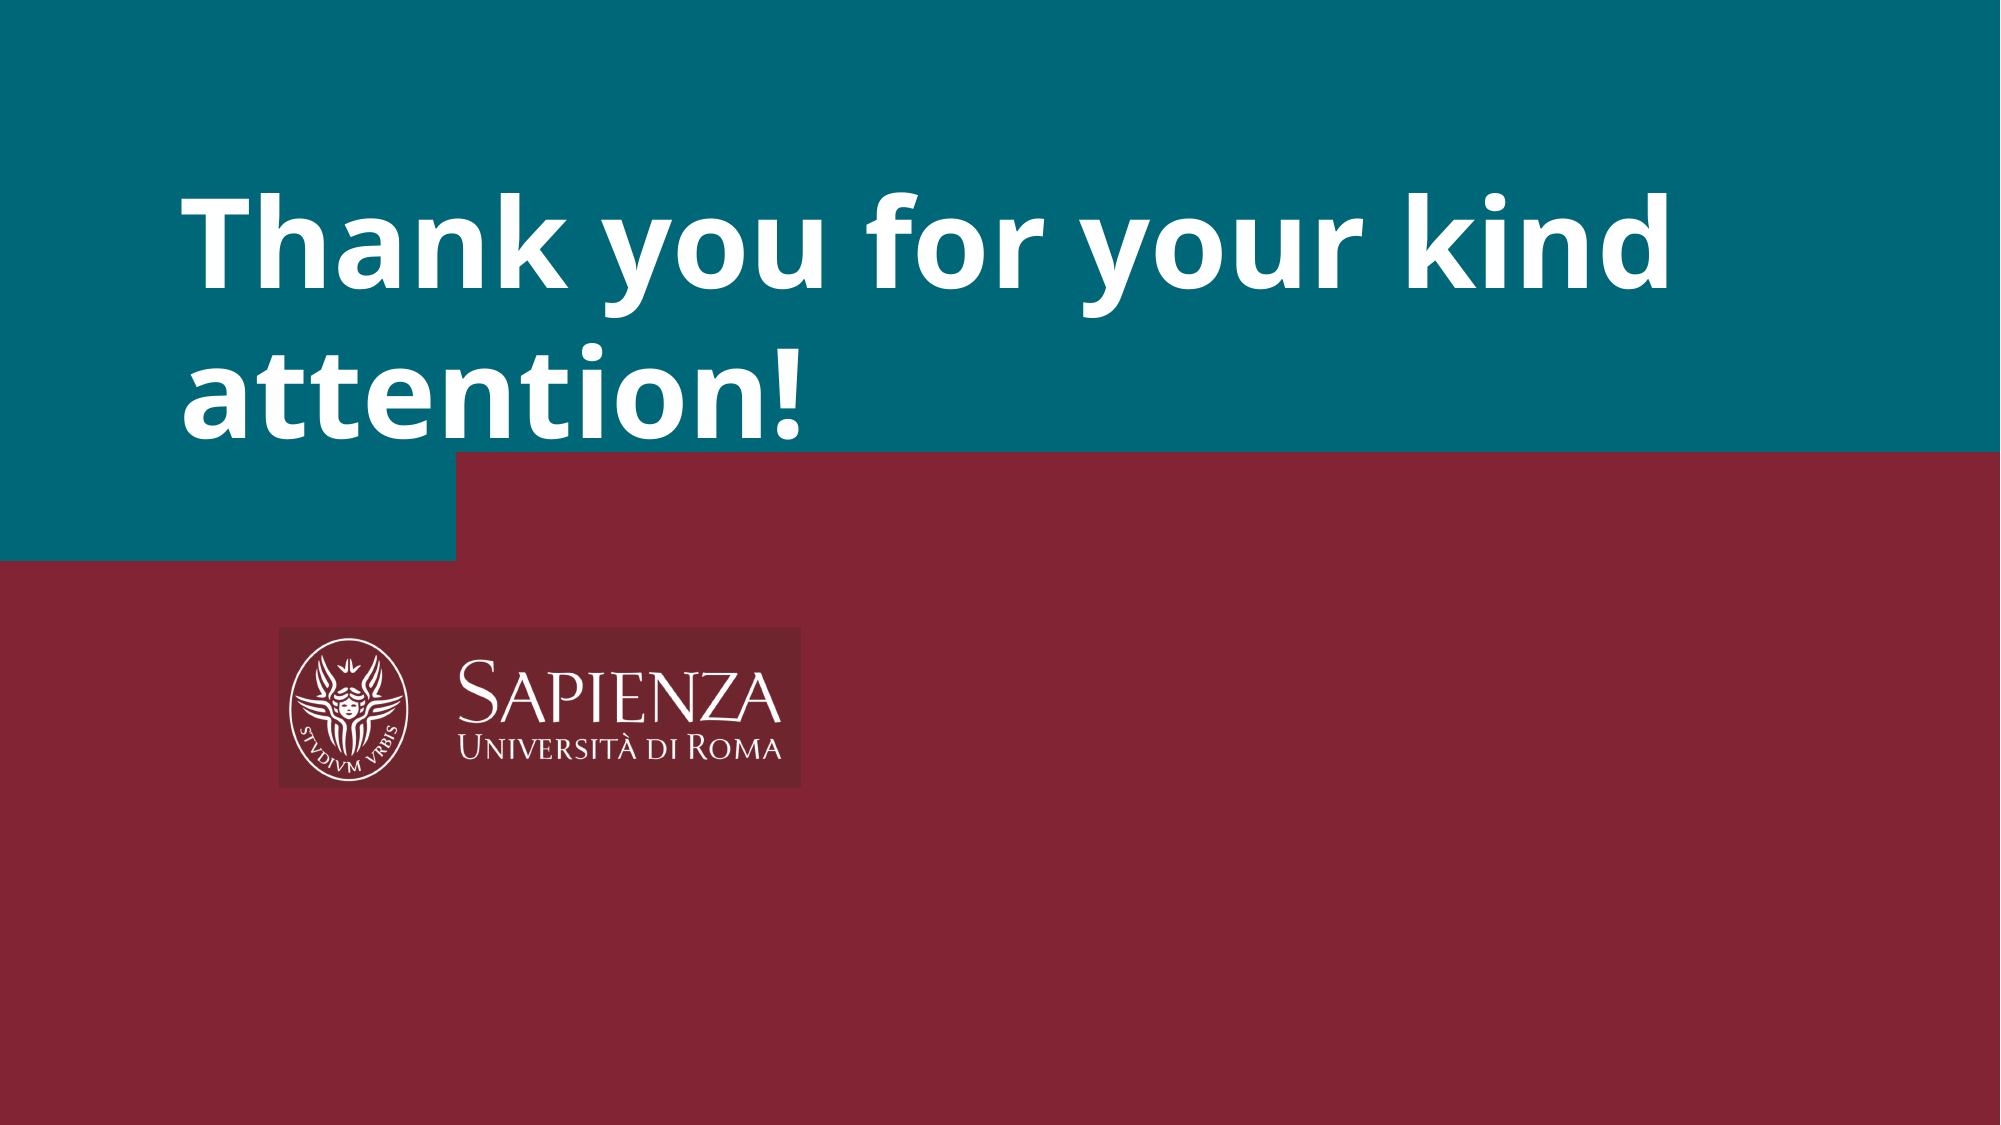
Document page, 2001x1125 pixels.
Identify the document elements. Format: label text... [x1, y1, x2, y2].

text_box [0, 452, 2000, 1125]
picture [279, 627, 801, 788]
text_box [0, 0, 2000, 452]
title Thank you for your kind attention! [164, 156, 1836, 333]
